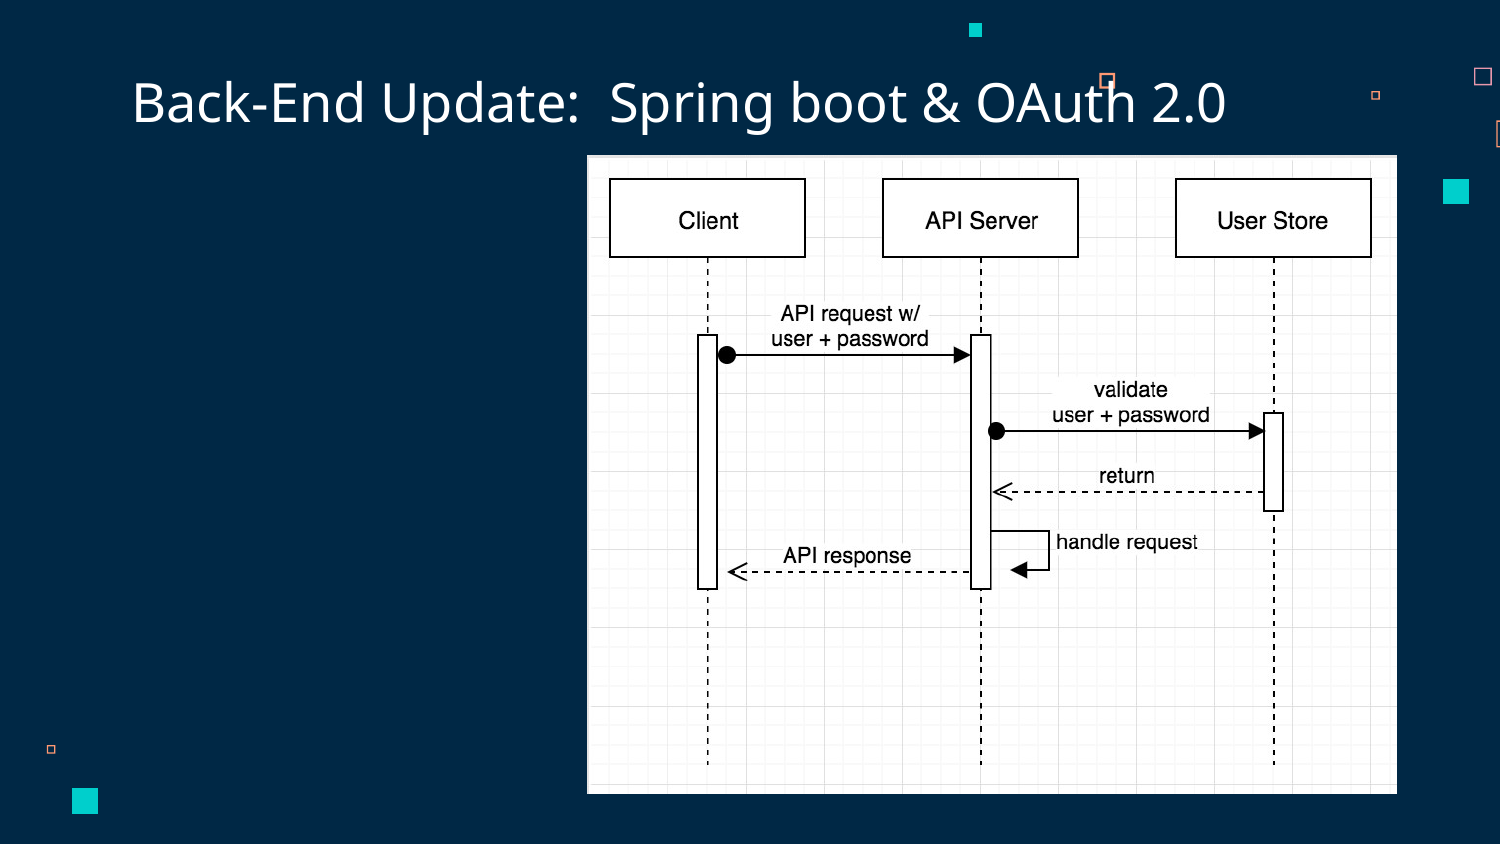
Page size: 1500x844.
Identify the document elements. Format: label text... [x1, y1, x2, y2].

text_box Back-End Update: Spring boot & OAuth 2.0 [116, 53, 1437, 156]
picture [587, 155, 1398, 794]
